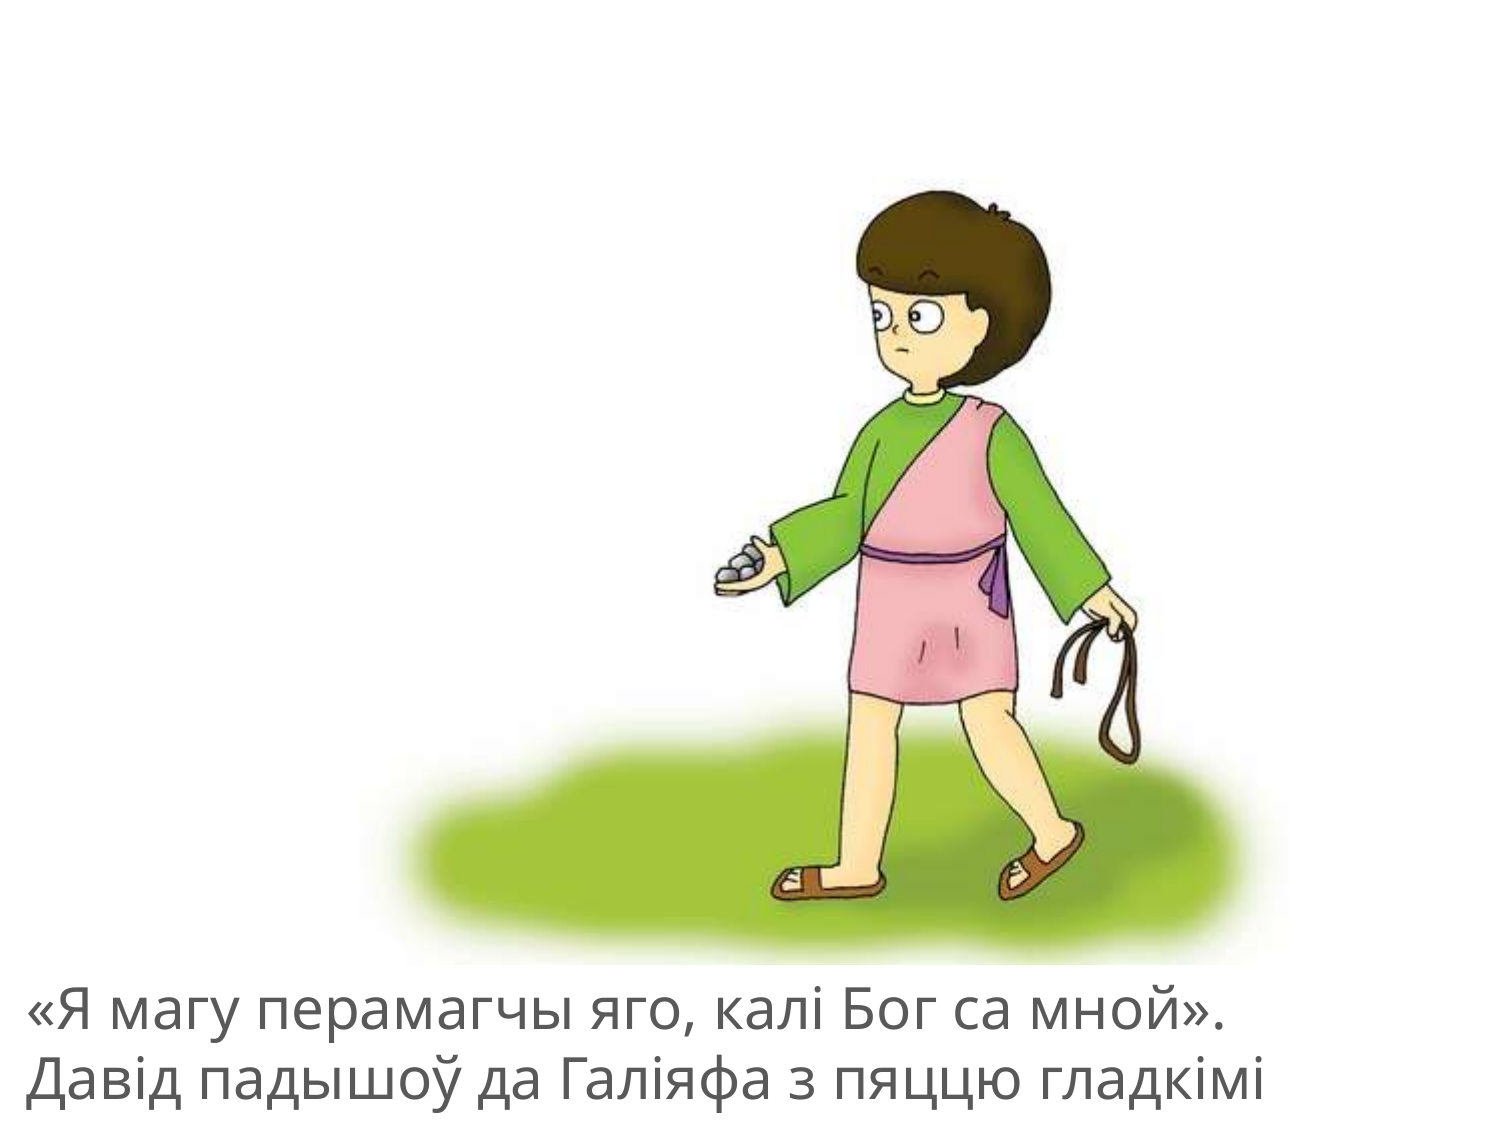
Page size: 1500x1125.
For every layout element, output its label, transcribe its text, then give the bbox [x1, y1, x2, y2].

picture [103, 18, 1407, 965]
text_box «Я магу перамагчы яго, калі Бог са мной». Давід падышоў да Галіяфа з пяццю гладкімі камянямі. [11, 964, 1498, 1125]
